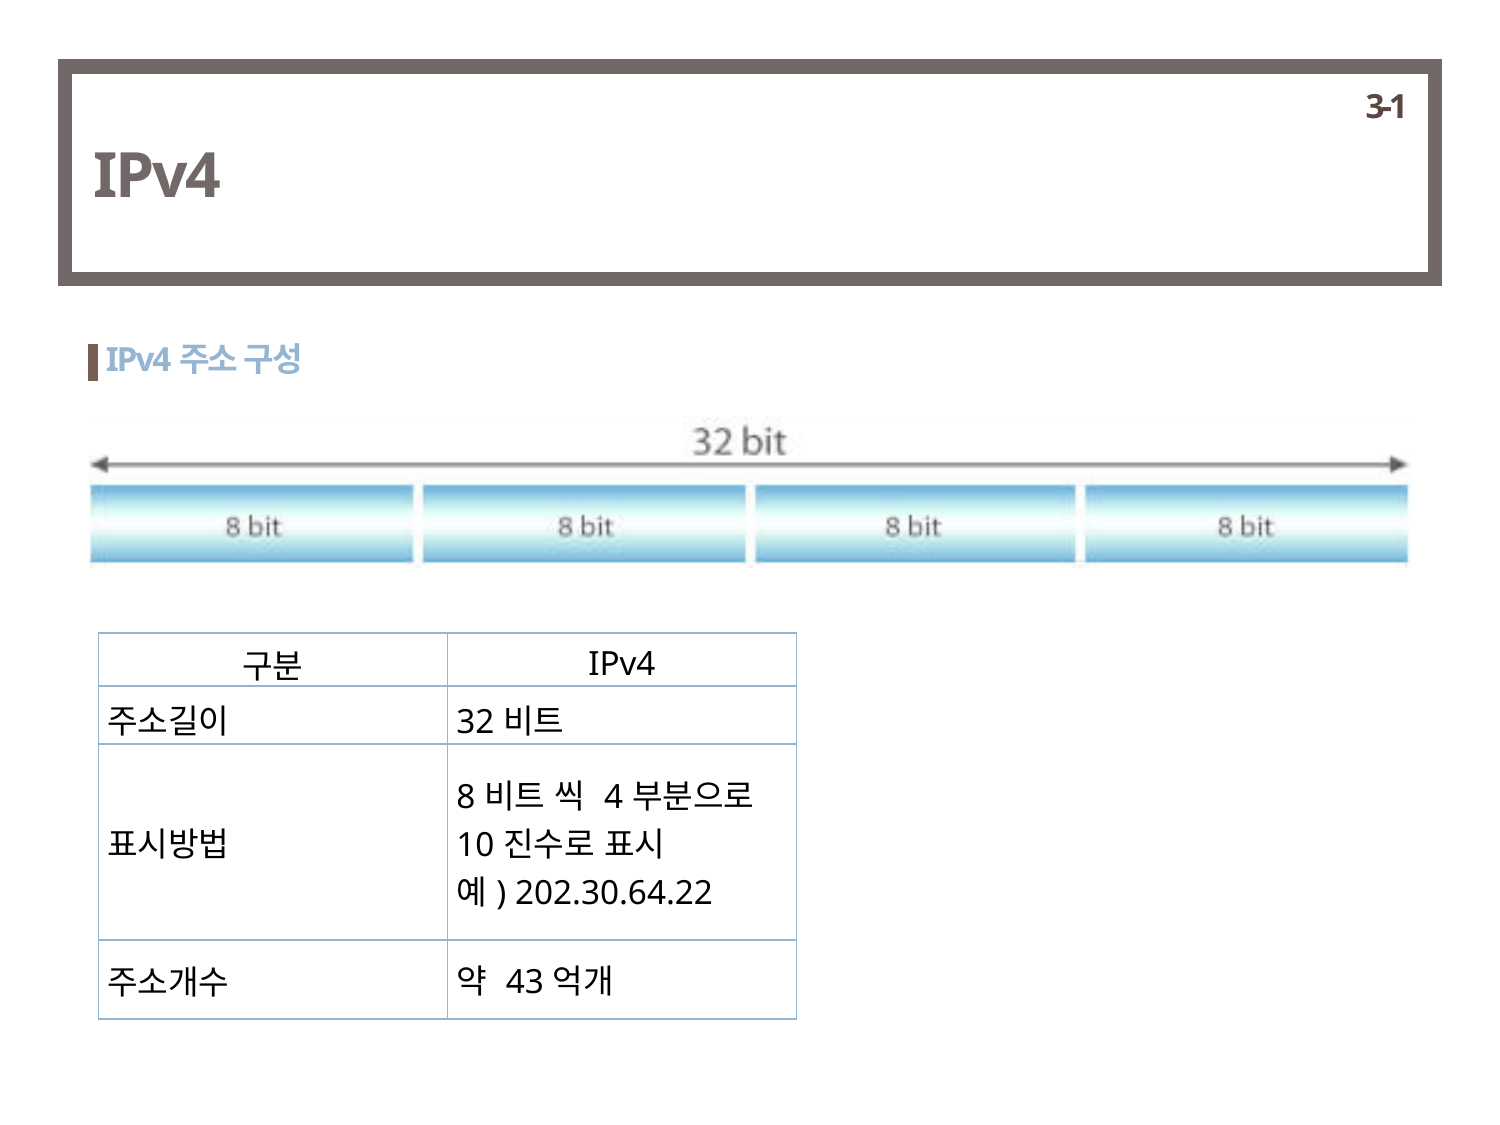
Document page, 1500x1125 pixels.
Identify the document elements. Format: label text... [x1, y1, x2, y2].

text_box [92, 330, 311, 387]
table_cell 표시방법 [99, 745, 447, 939]
table_header 구분 [99, 634, 447, 685]
text_box IPv4 [78, 135, 1154, 211]
text_box [63, 64, 1437, 281]
table_header IPv4 [448, 634, 796, 685]
picture [89, 416, 1411, 568]
table_cell 약 43억개 [448, 941, 796, 1018]
text_box 3-1 [1153, 78, 1424, 153]
table_cell 32비트 [448, 687, 796, 743]
table_cell 주소개수 [99, 941, 447, 1018]
table_cell 8비트 씩 4부분으로 10진수로 표시 예) 202.30.64.22 [448, 745, 796, 939]
table_cell 주소길이 [99, 687, 447, 743]
